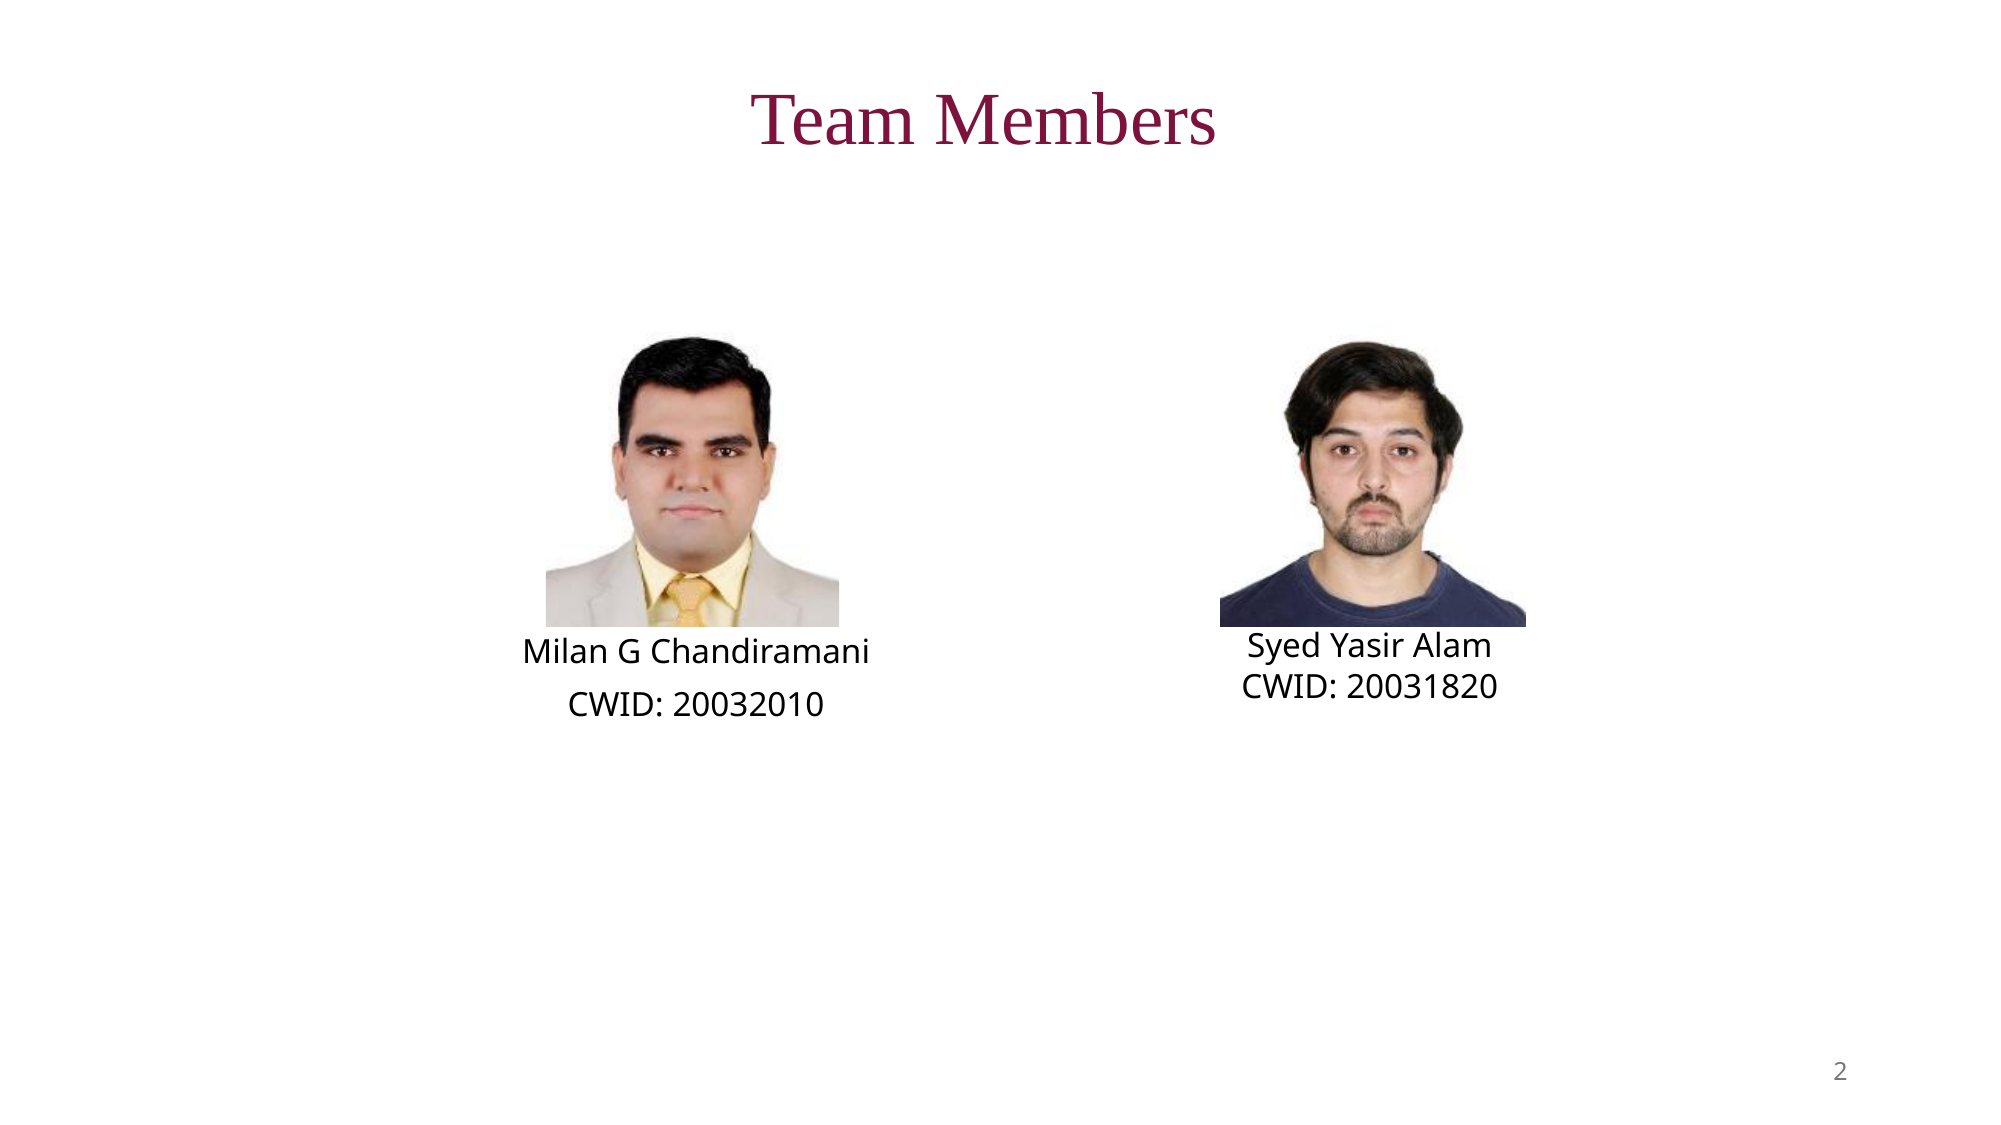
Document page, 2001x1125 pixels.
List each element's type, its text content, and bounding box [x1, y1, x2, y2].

picture [1200, 323, 1527, 653]
slide_number 2 [1412, 1042, 1863, 1103]
title Team Members [106, 59, 1863, 181]
picture [545, 319, 840, 627]
text_box Syed Yasir Alam CWID: 20031820 [1213, 627, 1527, 727]
text_box Milan G Chandiramani CWID: 20032010 [500, 632, 892, 772]
